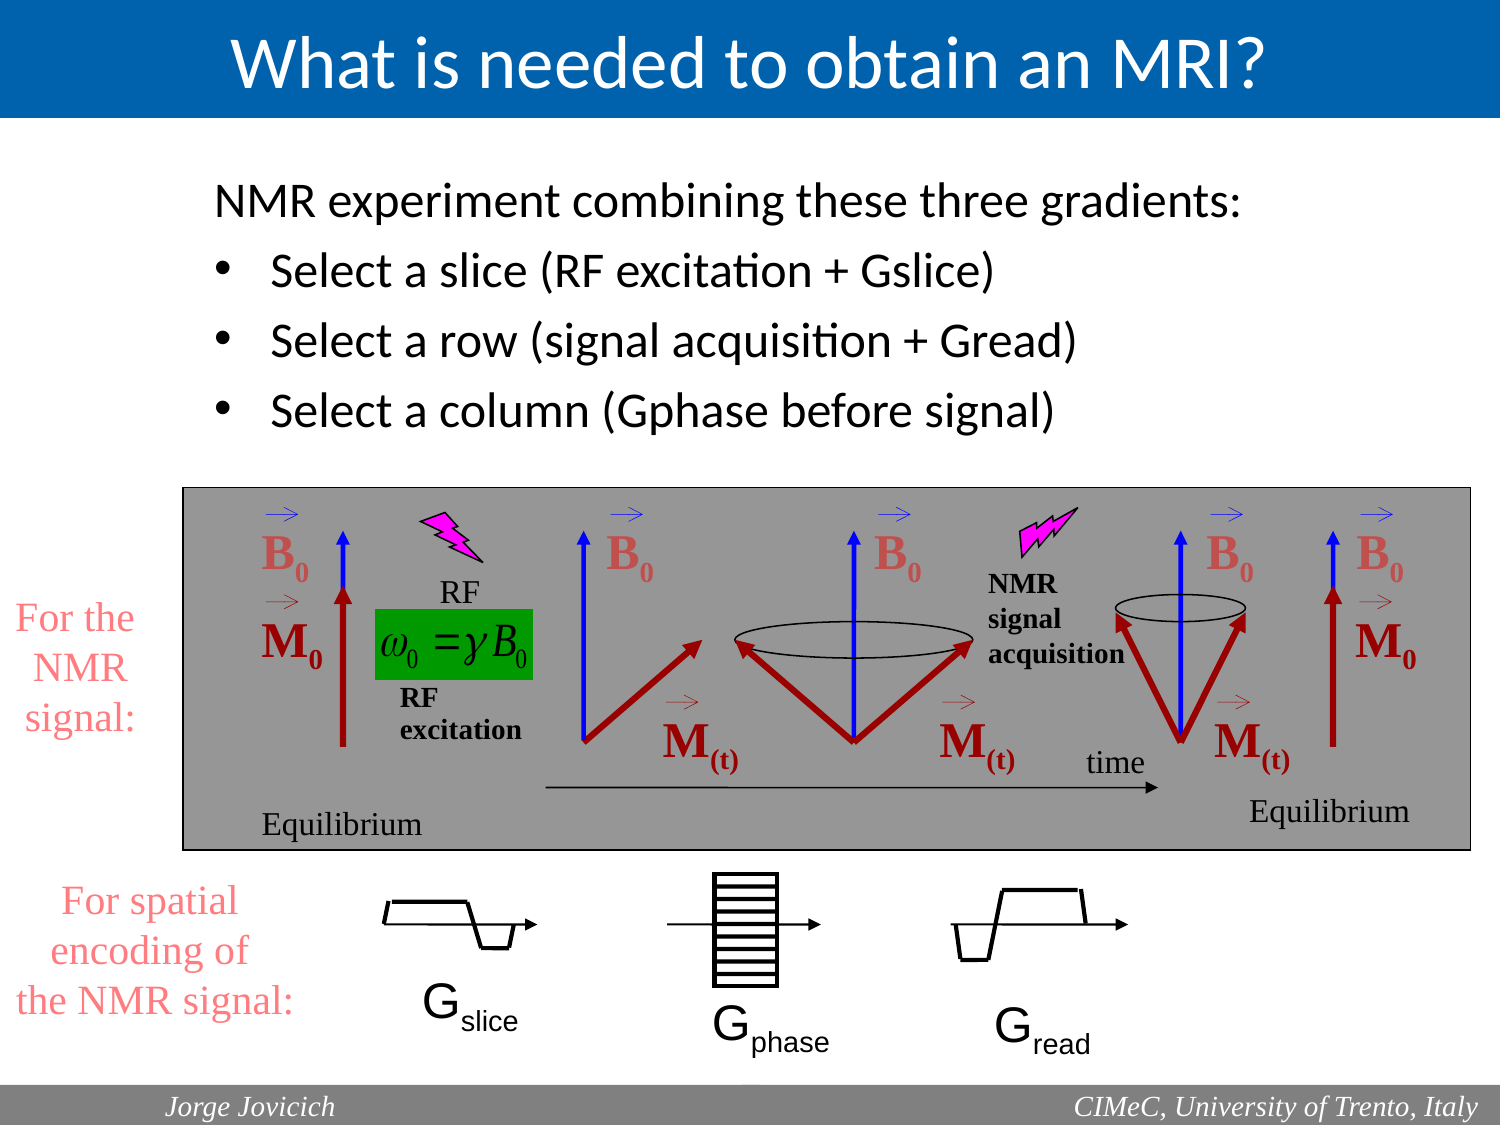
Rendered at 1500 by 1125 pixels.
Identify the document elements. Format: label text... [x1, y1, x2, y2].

text_box [336, 530, 350, 585]
text_box [735, 621, 973, 659]
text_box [921, 699, 1034, 776]
text_box RF [424, 562, 496, 607]
text_box For the NMR signal: [0, 582, 161, 747]
text_box [1174, 530, 1184, 594]
text_box What is needed to obtain an MRI? [0, 0, 1500, 120]
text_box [1190, 512, 1271, 588]
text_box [857, 512, 939, 588]
text_box [577, 530, 584, 741]
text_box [245, 512, 326, 588]
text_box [1340, 512, 1421, 588]
text_box time [1071, 733, 1161, 788]
text_box Gphase [696, 983, 846, 1060]
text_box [0, 1084, 1500, 1125]
text_box [1019, 507, 1078, 556]
text_box [183, 487, 1471, 850]
text_box Gslice [407, 962, 535, 1039]
text_box RF excitation [385, 680, 538, 754]
text_box [783, 918, 821, 931]
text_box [1338, 599, 1434, 676]
list NMR experiment combining these three gradients: Select a slice (RF excitation + Gslice) Select a row (signal acquisition + Gread) Select a column (Gphase before signal) [199, 159, 1301, 479]
text_box [1326, 585, 1340, 747]
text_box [590, 512, 671, 588]
text_box [853, 639, 973, 743]
text_box Equilibrium [246, 794, 438, 850]
text_box Equilibrium [1234, 782, 1426, 837]
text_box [1196, 699, 1309, 776]
text_box [1141, 594, 1246, 622]
text_box Gread [979, 985, 1107, 1062]
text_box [955, 888, 1086, 961]
text_box [583, 639, 703, 743]
text_box [520, 918, 538, 931]
text_box [1202, 612, 1246, 698]
text_box [336, 585, 350, 609]
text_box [374, 608, 534, 681]
text_box [734, 639, 854, 742]
text_box [1326, 530, 1334, 585]
text_box For spatial encoding of the NMR signal: [1, 865, 310, 1031]
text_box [714, 873, 778, 987]
text_box NMR signal acquisition [973, 556, 1141, 677]
text_box [1145, 788, 1158, 794]
text_box [420, 512, 483, 562]
text_box [847, 534, 852, 544]
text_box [645, 699, 757, 776]
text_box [245, 599, 340, 676]
text_box [1091, 918, 1129, 931]
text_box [383, 900, 514, 949]
